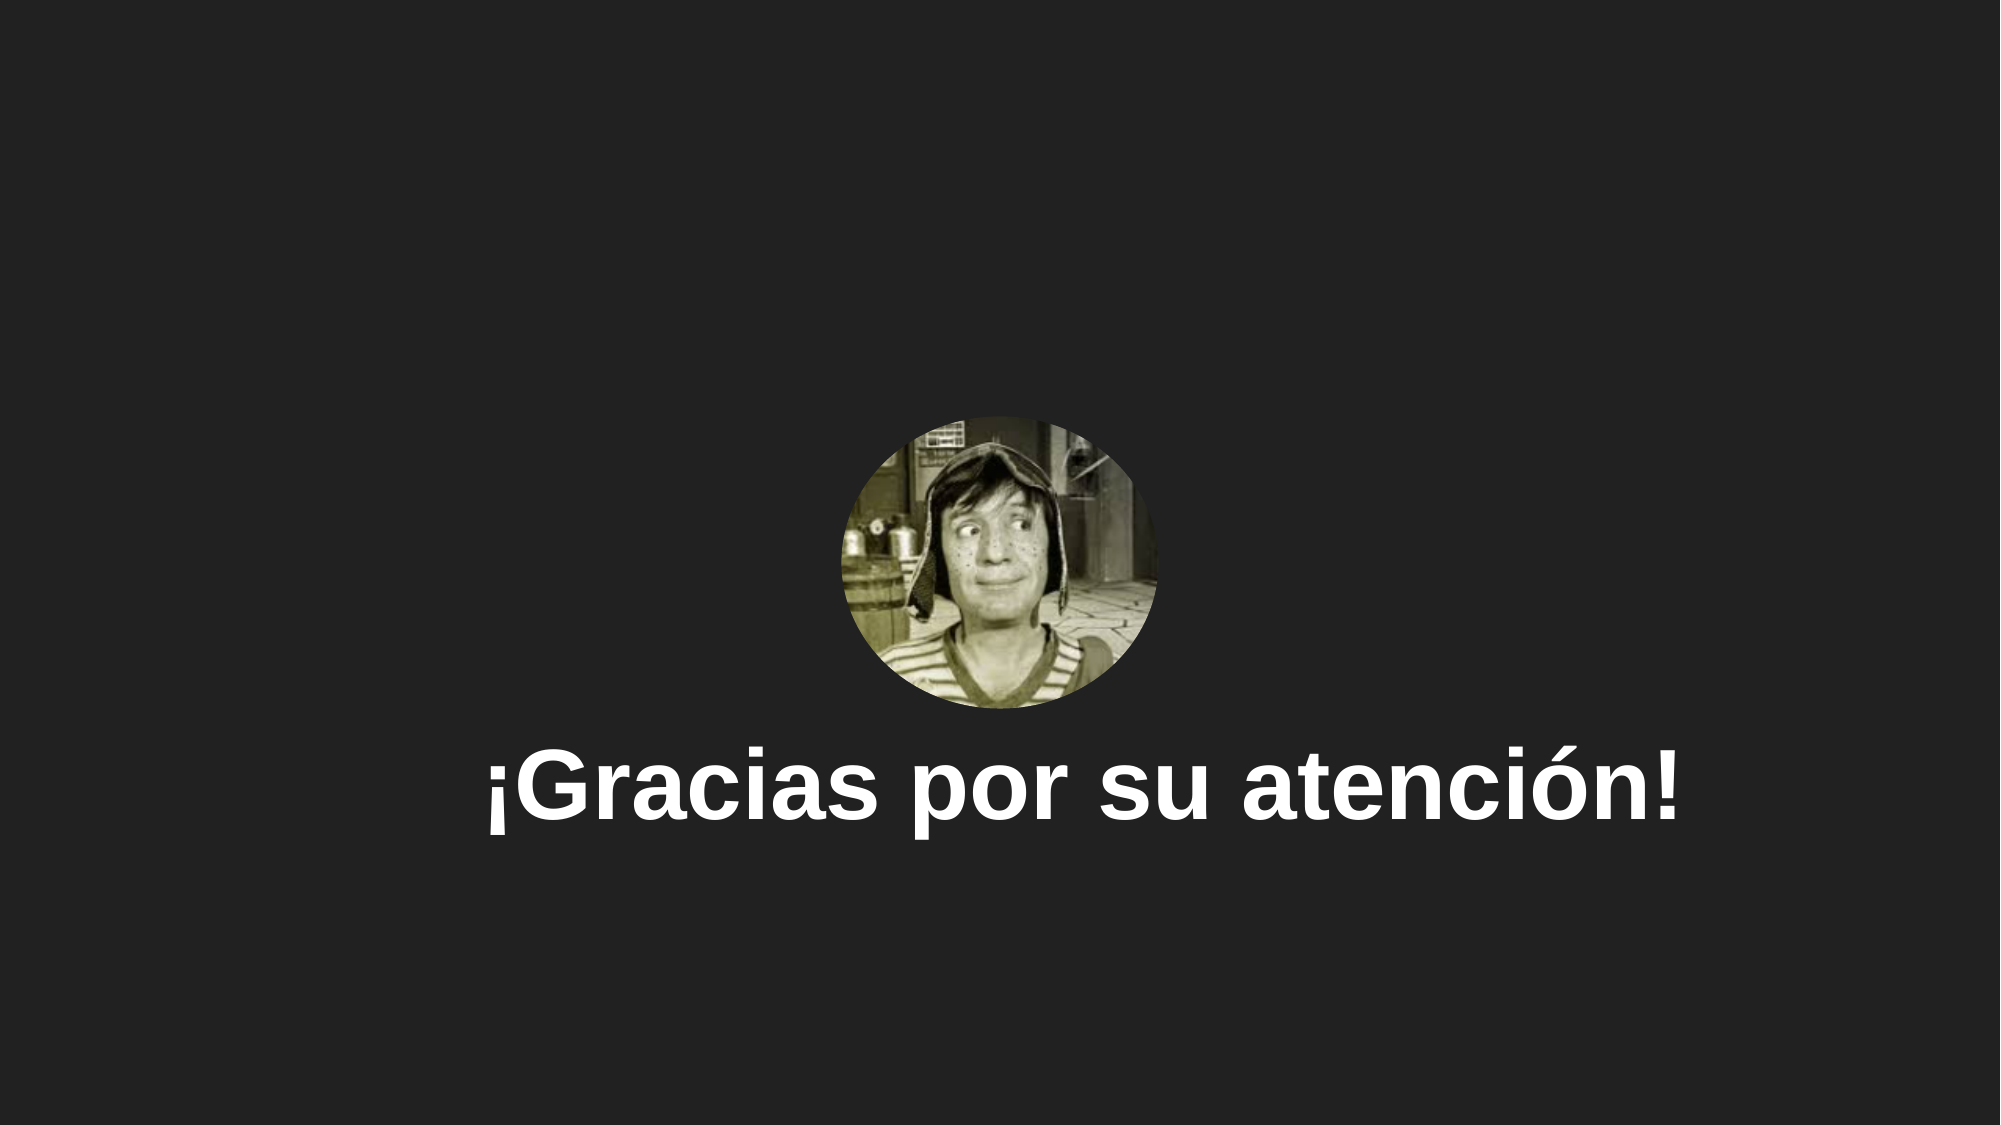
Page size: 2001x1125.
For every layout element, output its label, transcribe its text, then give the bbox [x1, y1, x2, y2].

text_box ¡Gracias por su atención! [466, 712, 2000, 848]
picture [841, 416, 1159, 709]
